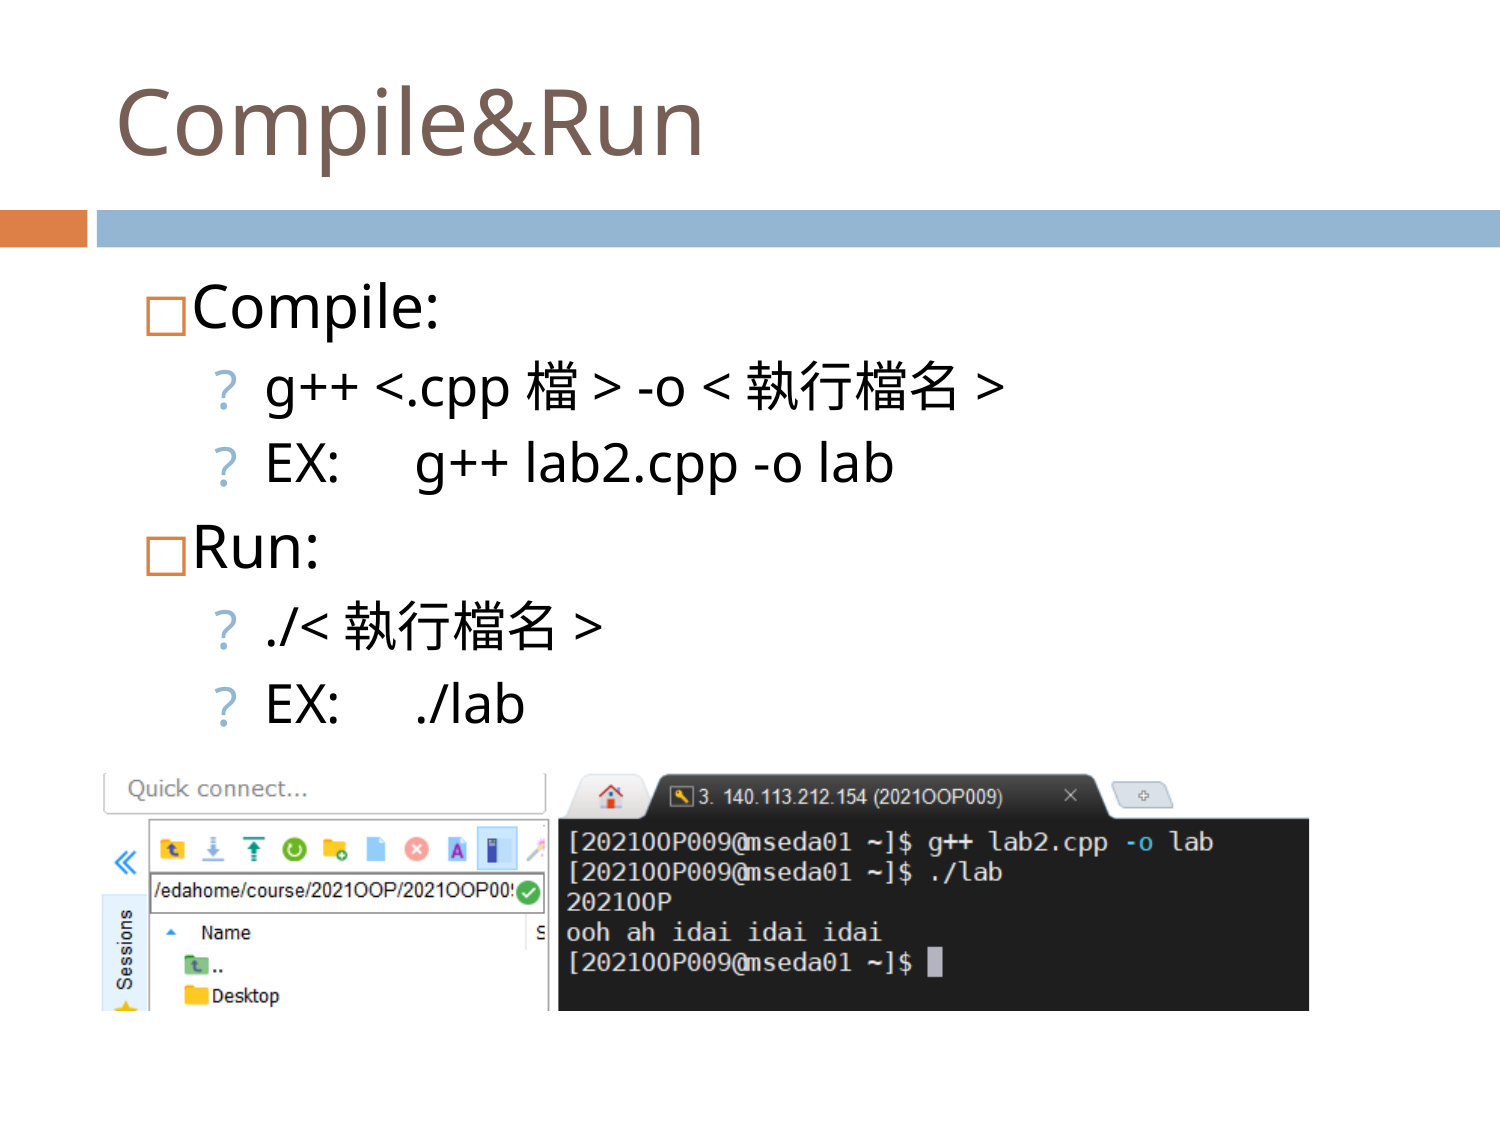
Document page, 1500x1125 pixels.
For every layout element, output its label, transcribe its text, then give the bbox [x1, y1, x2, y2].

title Compile&Run [99, 37, 1438, 200]
list Compile: g++ <.cpp檔> -o <執行檔名> EX: g++ lab2.cpp -o lab Run: ./<執行檔名> EX: ./lab [99, 260, 1438, 1011]
picture [99, 773, 1310, 1011]
